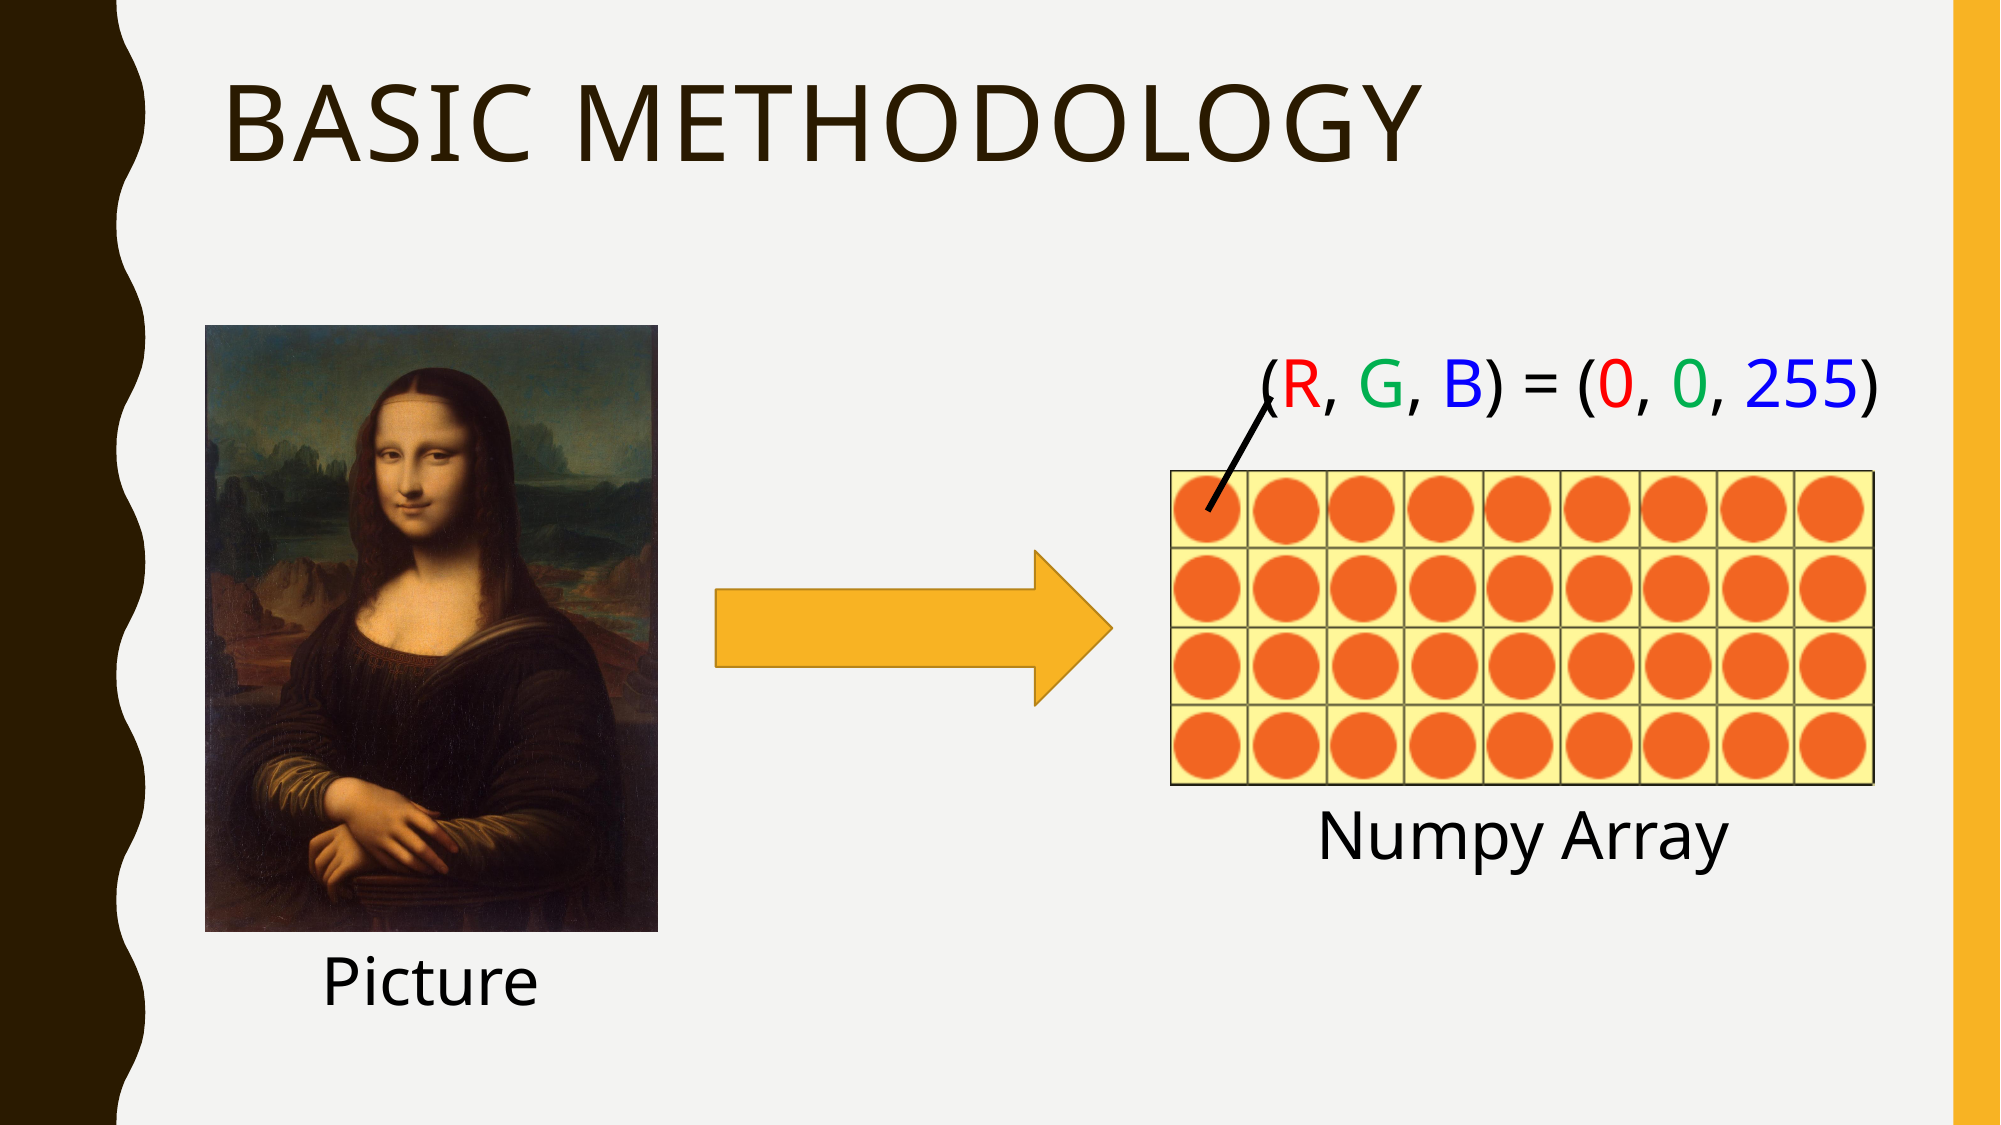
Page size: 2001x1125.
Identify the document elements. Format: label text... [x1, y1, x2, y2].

picture [205, 325, 658, 932]
text_box Picture [307, 932, 556, 1026]
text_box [1207, 396, 1272, 511]
text_box Numpy Array [1301, 786, 1745, 881]
picture [1170, 470, 1875, 786]
text_box [714, 549, 1114, 707]
text_box (R, G, B) = (0, 0, 255) [1246, 333, 1895, 428]
title Basic methodology [205, 62, 1875, 308]
